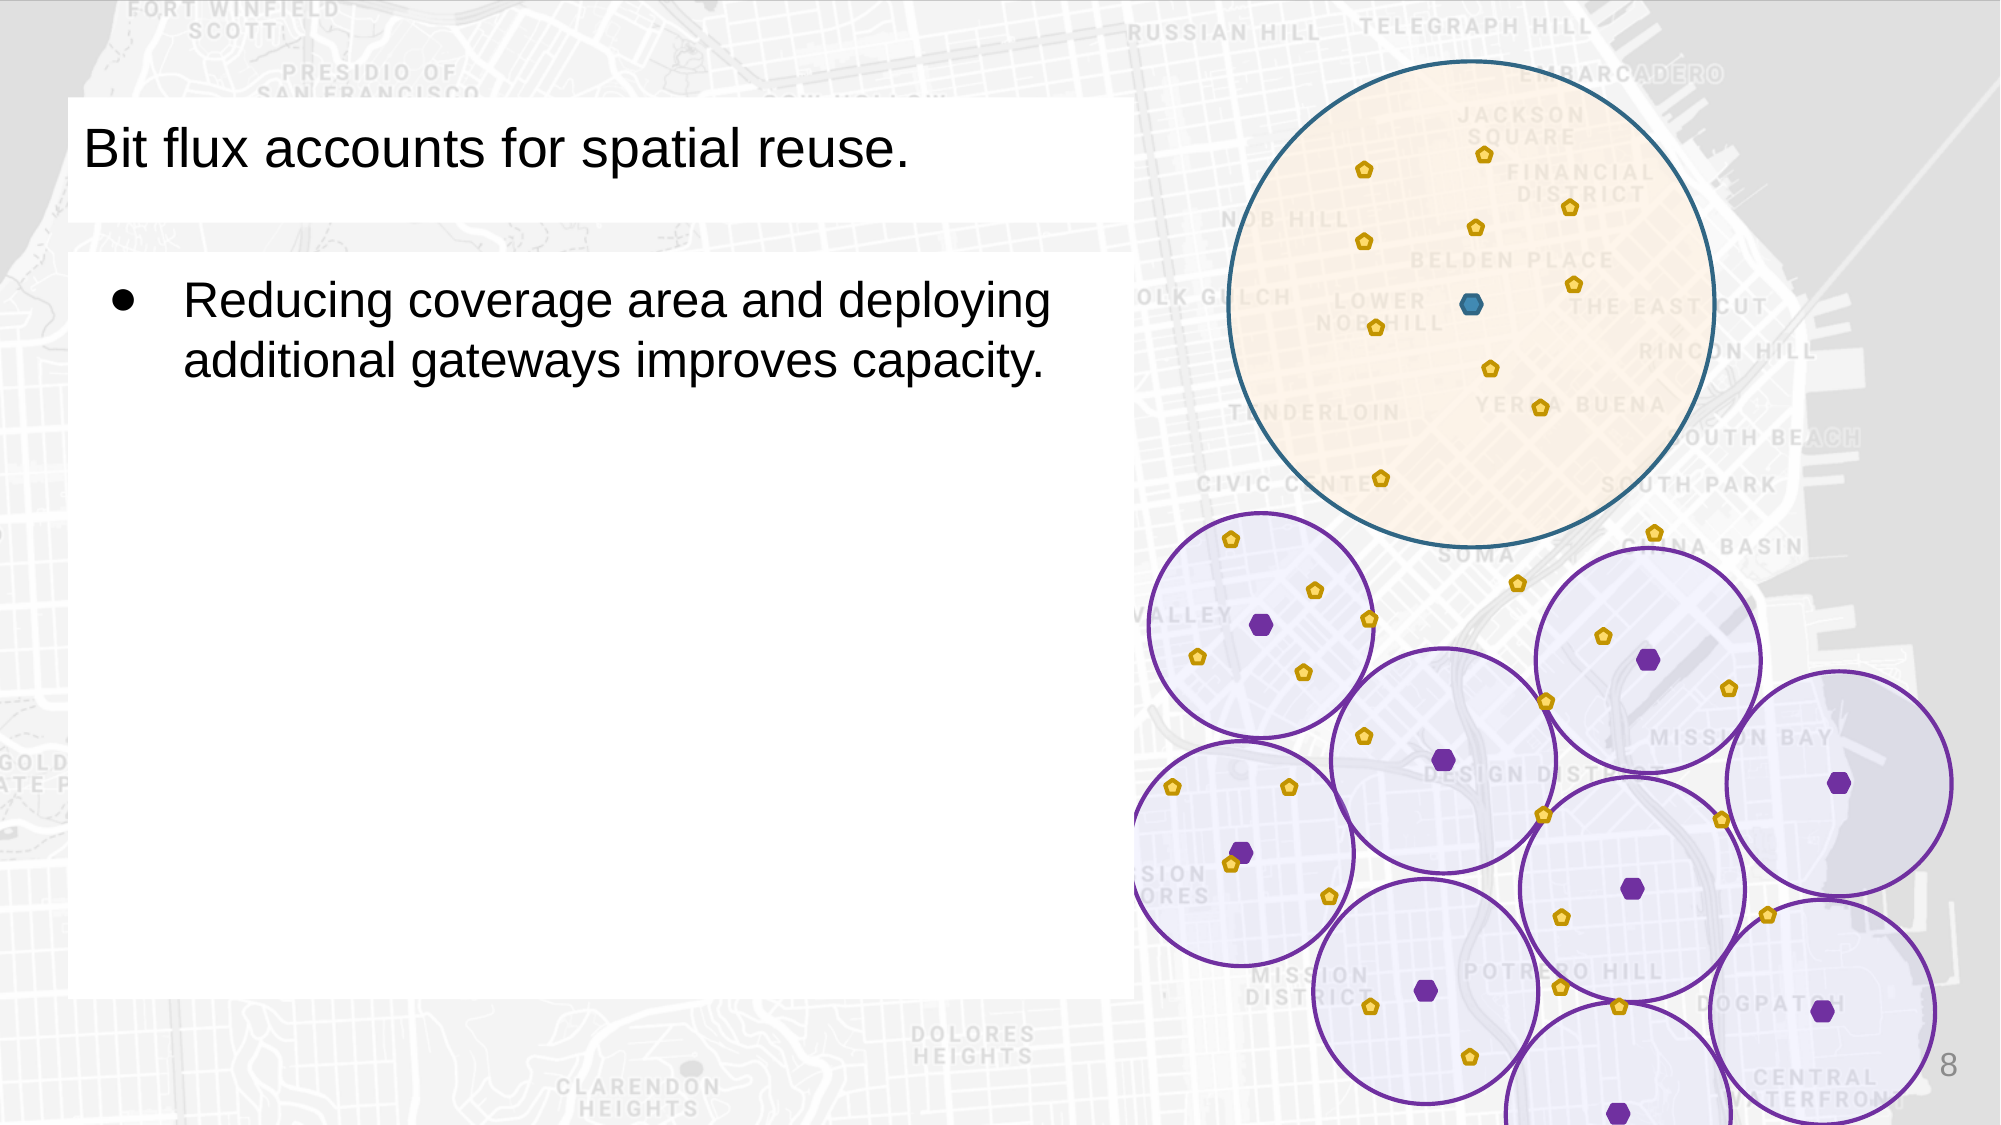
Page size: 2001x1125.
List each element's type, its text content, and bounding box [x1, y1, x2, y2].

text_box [1148, 512, 1159, 739]
title Bit flux accounts for spatial reuse. [68, 97, 1135, 223]
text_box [1313, 1072, 1500, 1105]
slide_number 8 [1941, 1019, 1974, 1106]
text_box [1228, 61, 1715, 145]
picture [0, 0, 2001, 1125]
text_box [1505, 1072, 1704, 1125]
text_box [1165, 147, 1776, 1064]
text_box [1709, 904, 1936, 1125]
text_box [1128, 740, 1159, 967]
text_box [1726, 671, 1952, 897]
